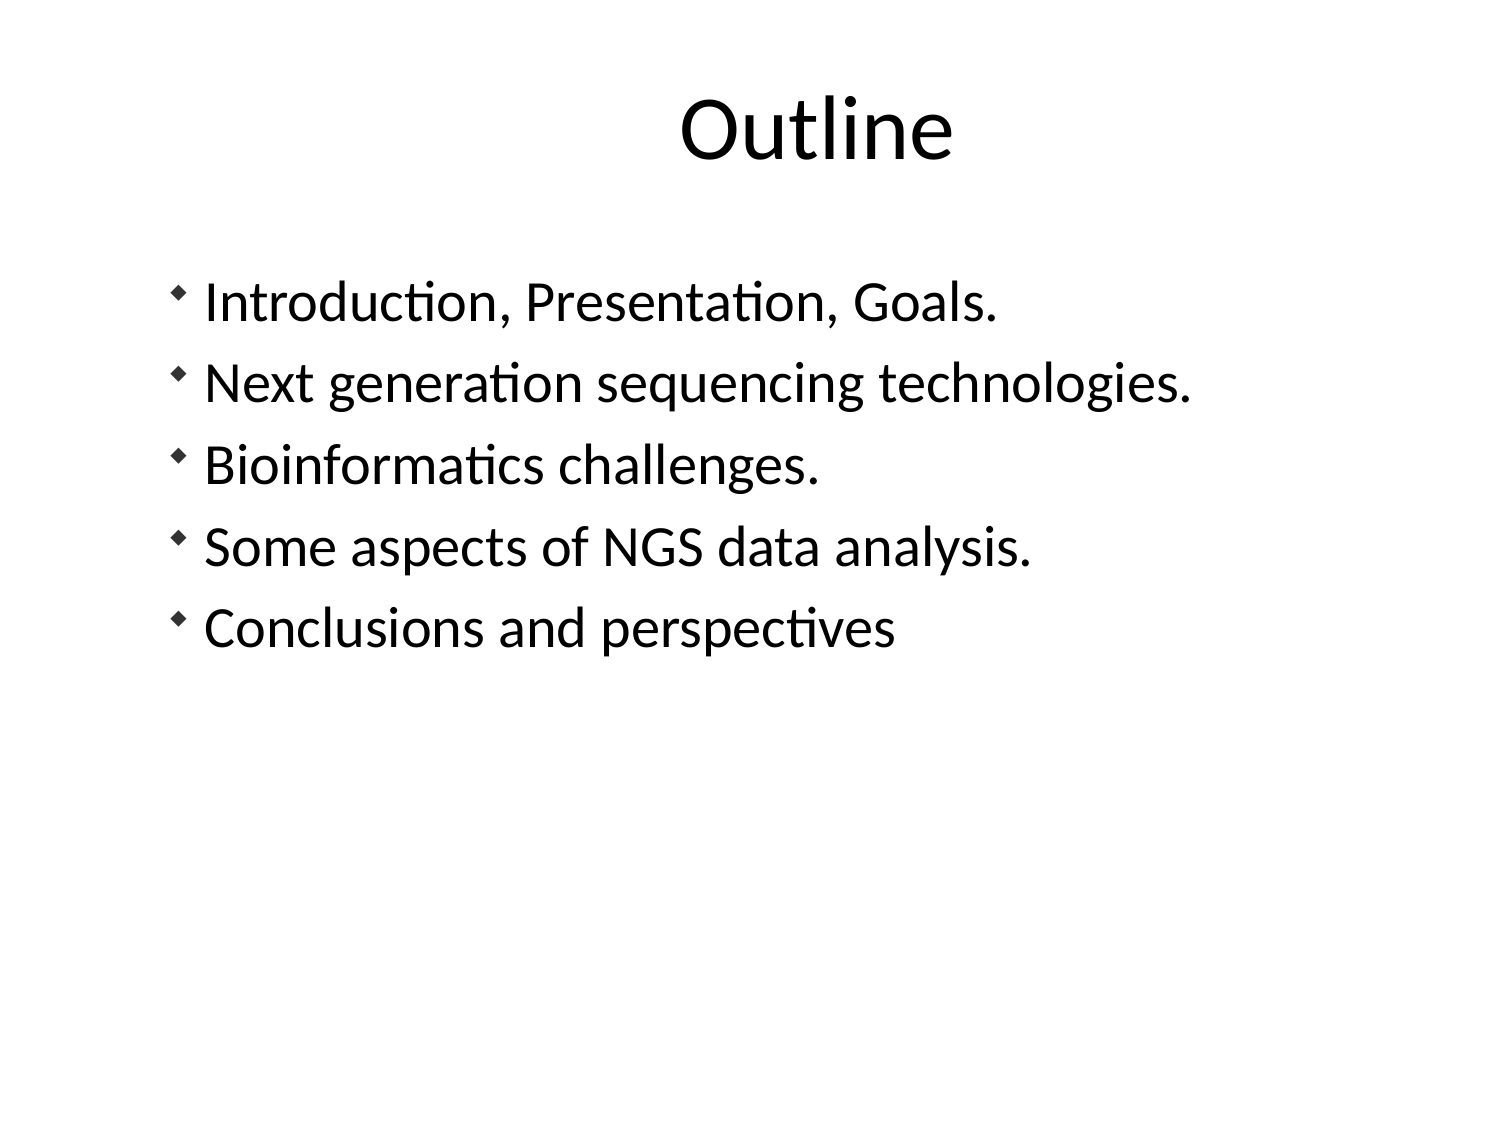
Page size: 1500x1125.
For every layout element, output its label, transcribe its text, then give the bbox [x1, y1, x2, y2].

title Outline [212, 22, 1423, 241]
list Introduction, Presentation, Goals. Next generation sequencing technologies. Bioinformatics challenges. Some aspects of NGS data analysis. Conclusions and perspectives [135, 255, 1471, 967]
